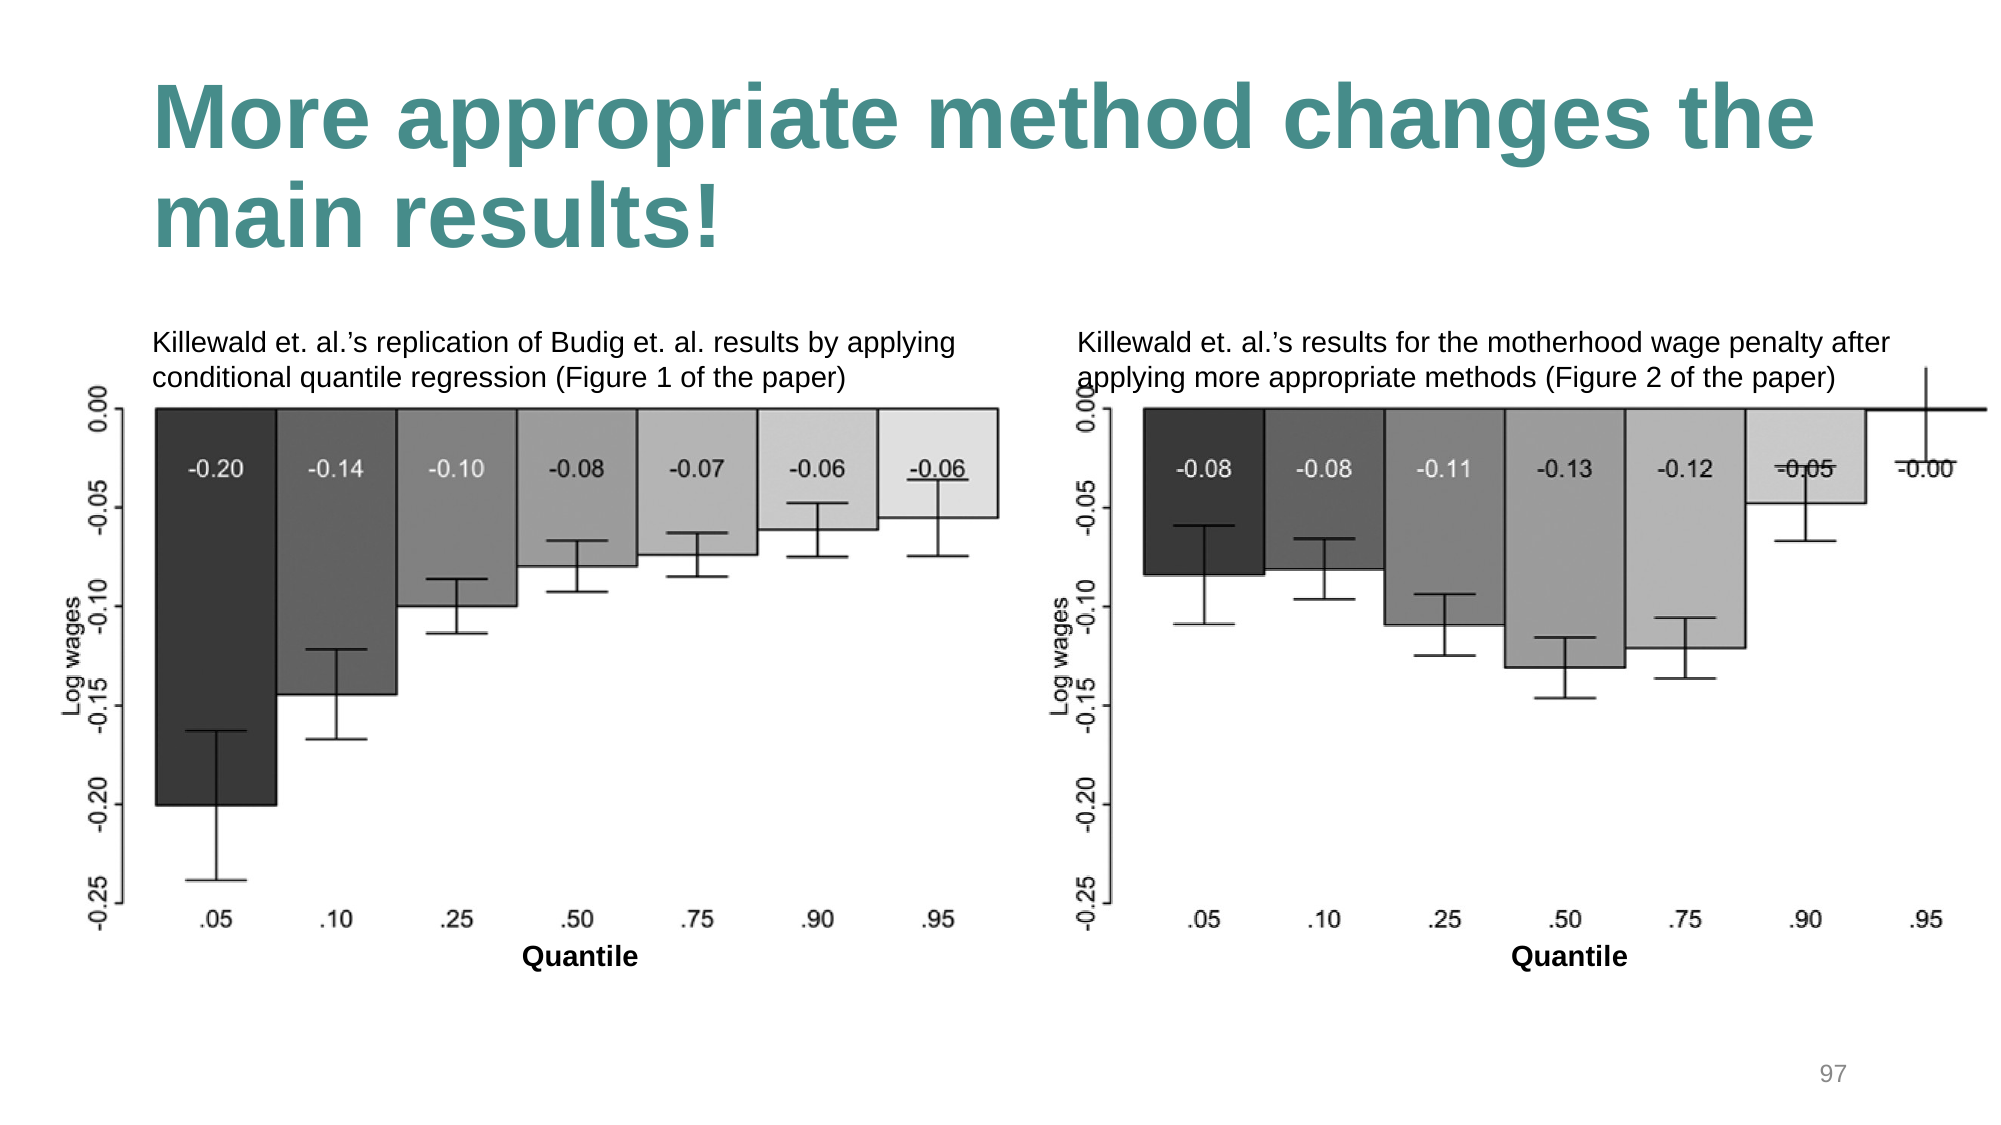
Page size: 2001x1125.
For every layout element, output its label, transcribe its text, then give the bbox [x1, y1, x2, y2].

picture [1048, 365, 1988, 931]
text_box Killewald et. al.’s results for the motherhood wage penalty after applying more appropriate methods (Figure 2 of the paper) [1062, 316, 1974, 364]
text_box Quantile [507, 940, 655, 980]
picture [60, 384, 1001, 931]
title More appropriate method changes the main results! [137, 59, 1863, 278]
text_box Killewald et. al.’s replication of Budig et. al. results by applying conditional quantile regression (Figure 1 of the paper) [137, 316, 1049, 401]
text_box Quantile [1496, 940, 1644, 980]
slide_number 97 [1412, 1042, 1863, 1103]
